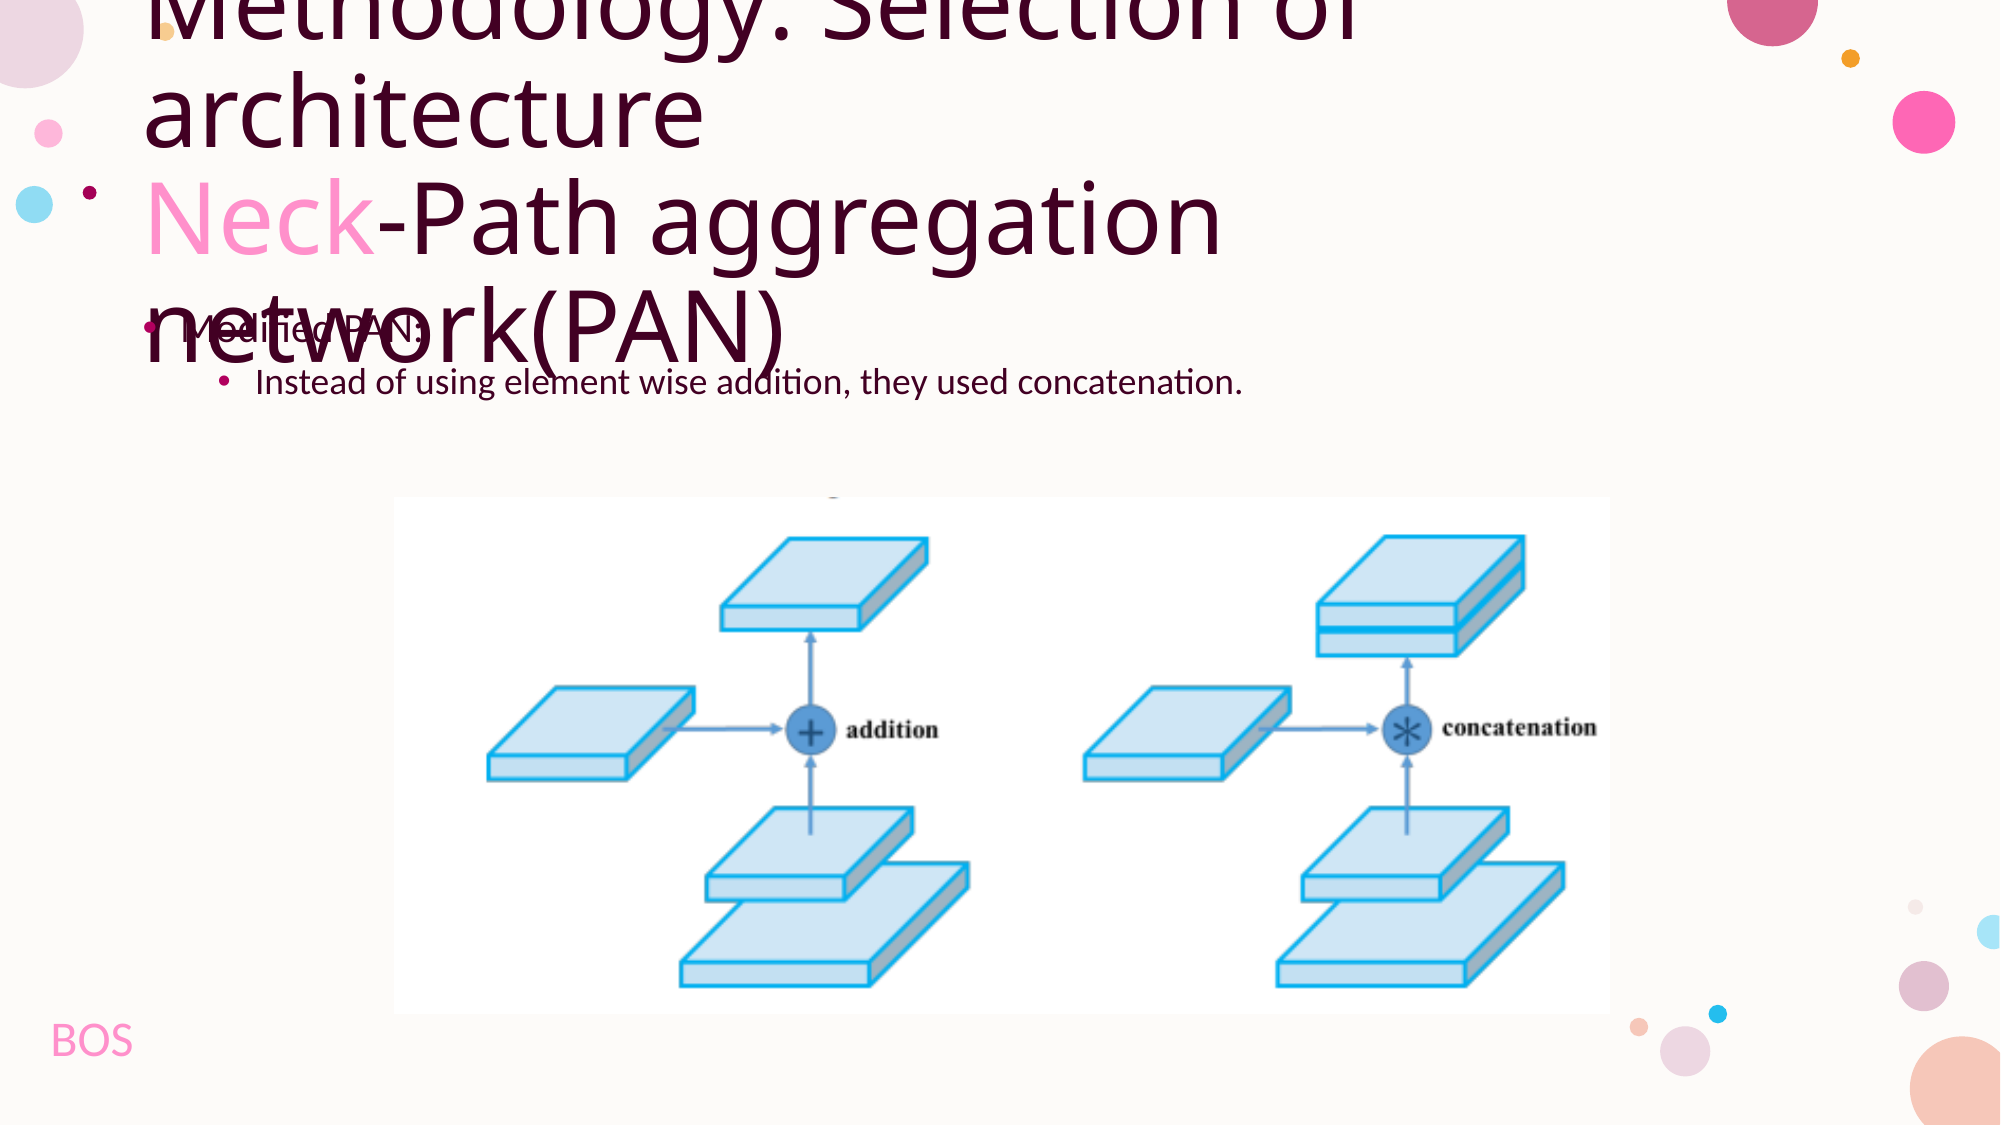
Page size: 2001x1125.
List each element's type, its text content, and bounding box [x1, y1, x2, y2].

list Modified PAN: Instead of using element wise addition, they used concatenation. [127, 299, 1877, 1014]
title Methodology: Selection of architecture Neck-Path aggregation network(PAN) [127, 59, 1877, 278]
picture [394, 497, 1610, 1014]
text_box BOS [35, 998, 149, 1074]
